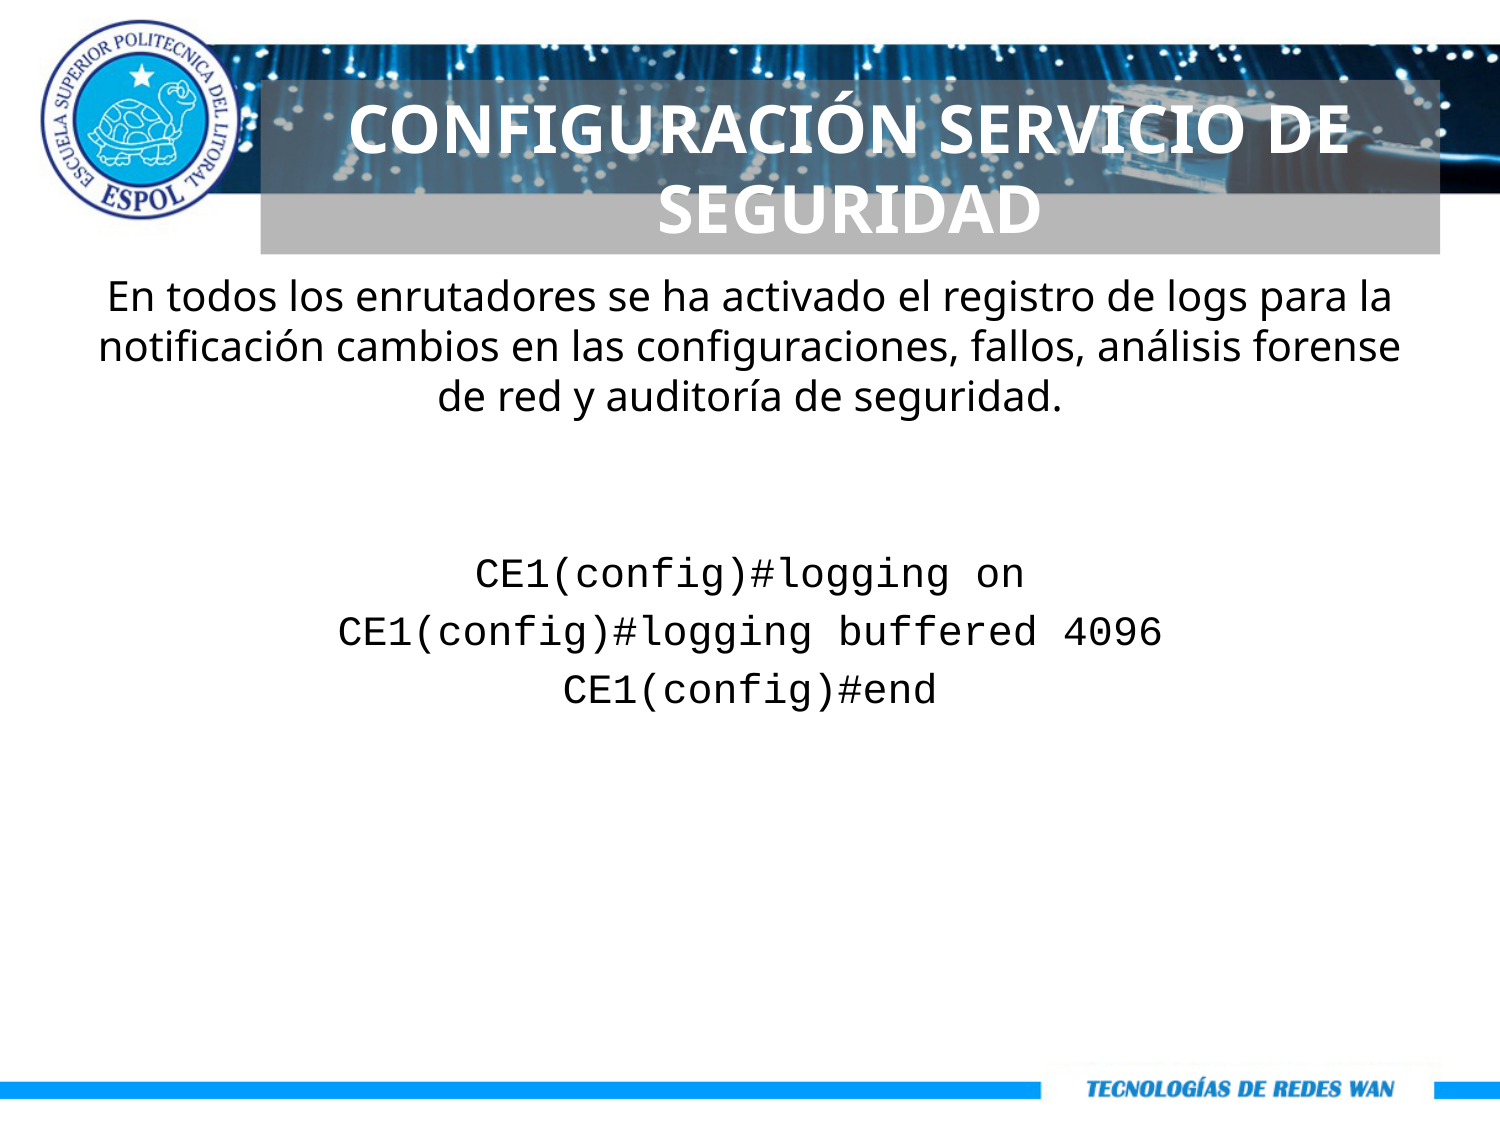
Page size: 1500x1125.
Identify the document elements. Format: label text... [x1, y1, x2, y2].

list En todos los enrutadores se ha activado el registro de logs para la notificación cambios en las configuraciones, fallos, análisis forense de red y auditoría de seguridad. CE1(config)#logging on CE1(config)#logging buffered 4096 CE1(config)#end [75, 262, 1425, 1005]
text_box CONFIGURACIÓN SERVICIO DE SEGURIDAD [260, 79, 1441, 255]
picture [0, 0, 1500, 1125]
